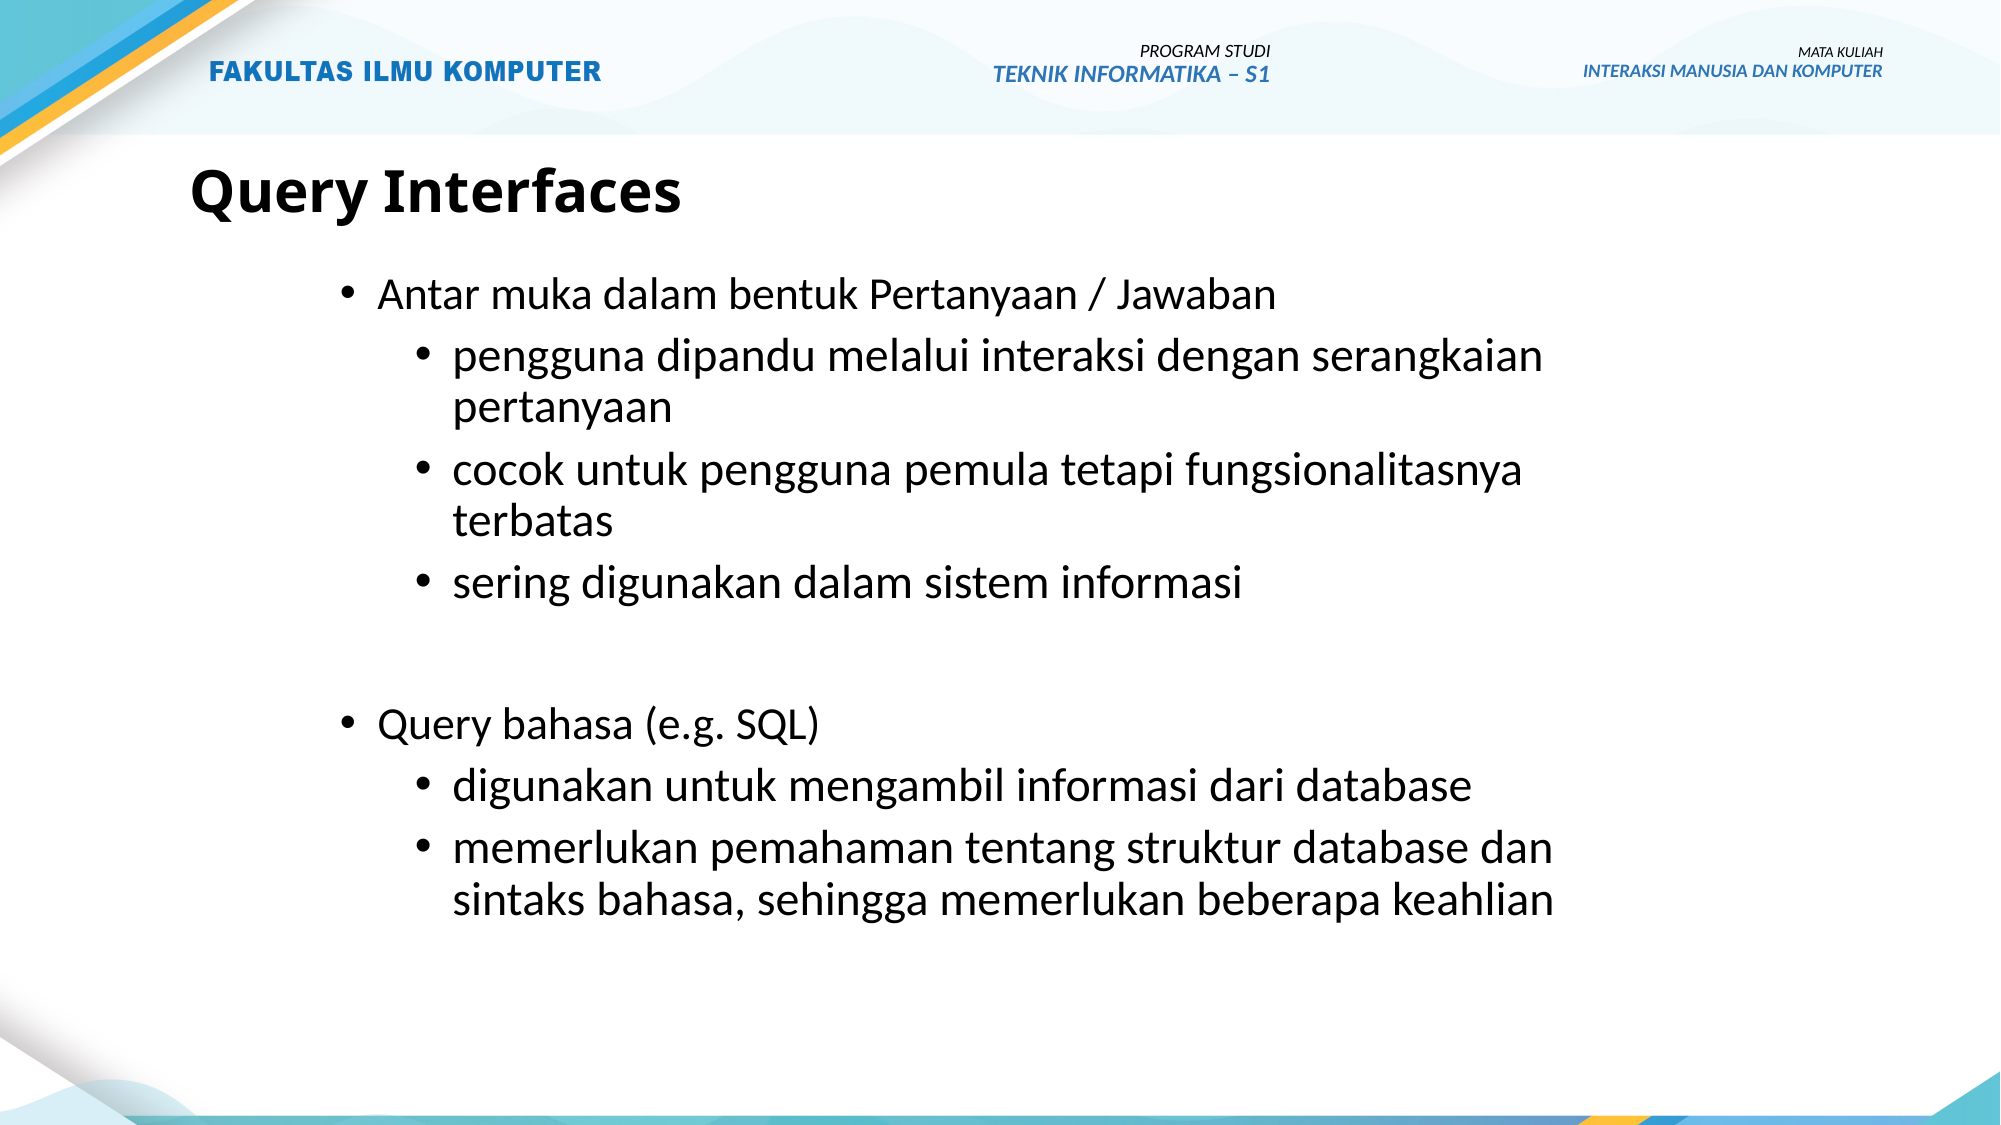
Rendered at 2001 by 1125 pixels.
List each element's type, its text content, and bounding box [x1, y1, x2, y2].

text_box PROGRAM STUDI TEKNIK INFORMATIKA – S1 [909, 33, 1286, 118]
list Antar muka dalam bentuk Pertanyaan / Jawaban pengguna dipandu melalui interaksi dengan serangkaian pertanyaan cocok untuk pengguna pemula tetapi fungsionalitasnya terbatas sering digunakan dalam sistem informasi Query bahasa (e.g. SQL) digunakan untuk mengambil informasi dari database memerlukan pemahaman tentang struktur database dan sintaks bahasa, sehingga memerlukan beberapa keahlian [324, 262, 1675, 1075]
title Query Interfaces [174, 125, 1525, 263]
picture [0, 0, 2000, 1125]
text_box MATA KULIAH INTERAKSI MANUSIA DAN KOMPUTER [1567, 37, 1899, 109]
